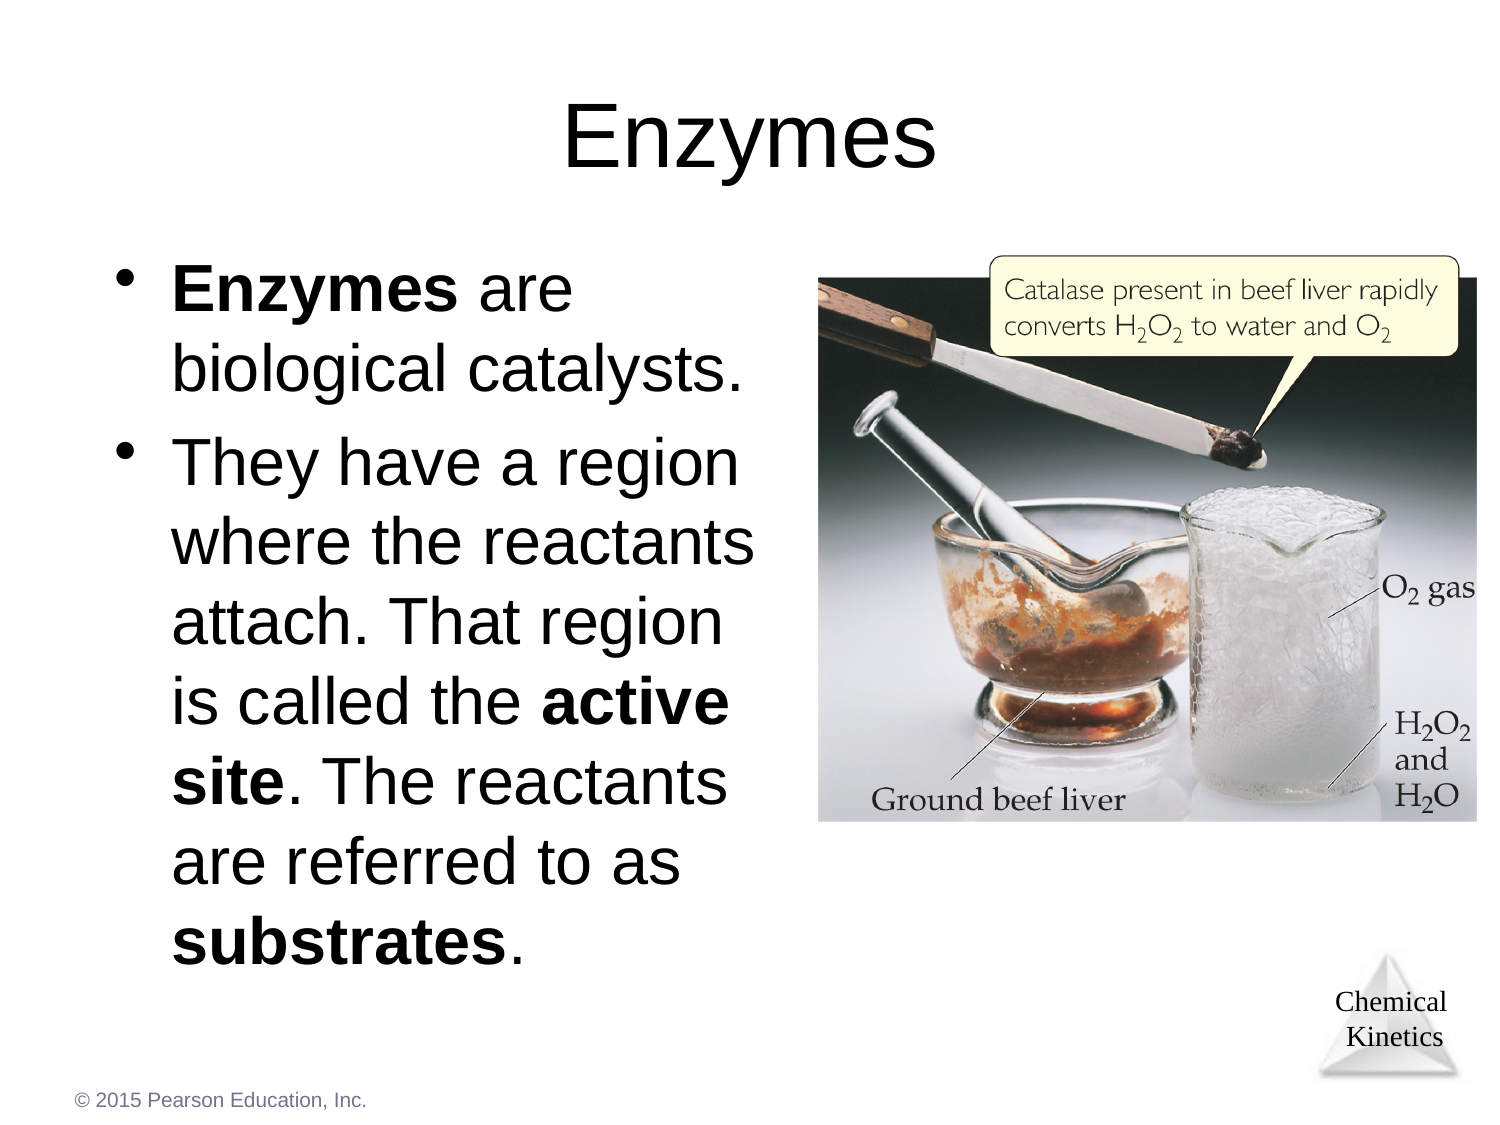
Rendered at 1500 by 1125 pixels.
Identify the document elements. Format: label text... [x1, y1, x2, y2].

list Enzymes are biological catalysts. They have a region where the reactants attach. That region is called the active site. The reactants are referred to as substrates. [99, 237, 813, 1013]
picture [812, 249, 1483, 826]
title Enzymes [0, 37, 1500, 225]
picture [1275, 899, 1500, 1125]
